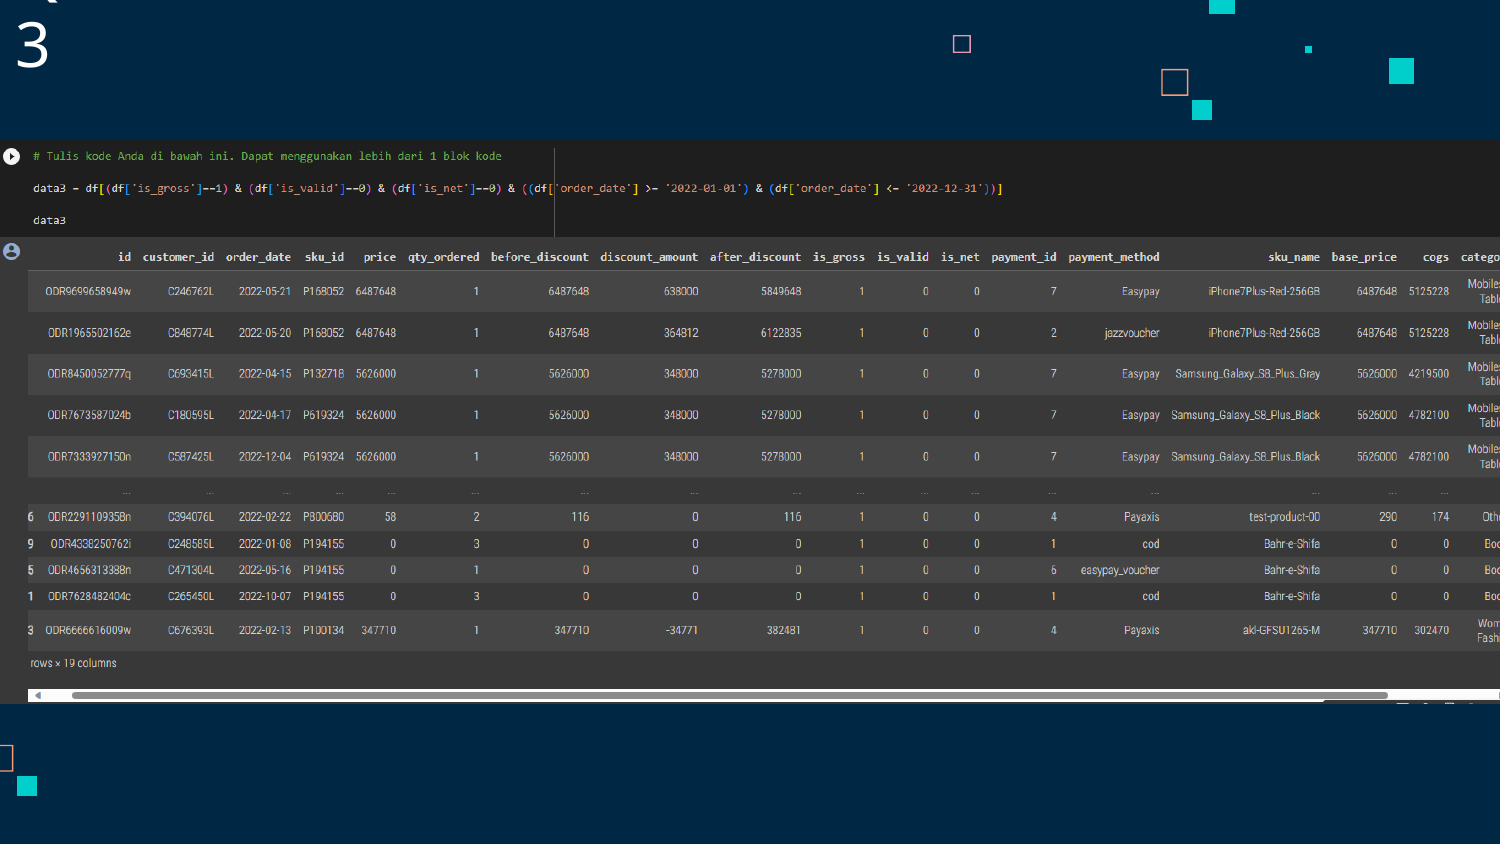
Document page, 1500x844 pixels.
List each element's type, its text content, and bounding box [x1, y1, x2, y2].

picture [0, 140, 1500, 704]
title QUESTION 3 [0, 0, 370, 95]
